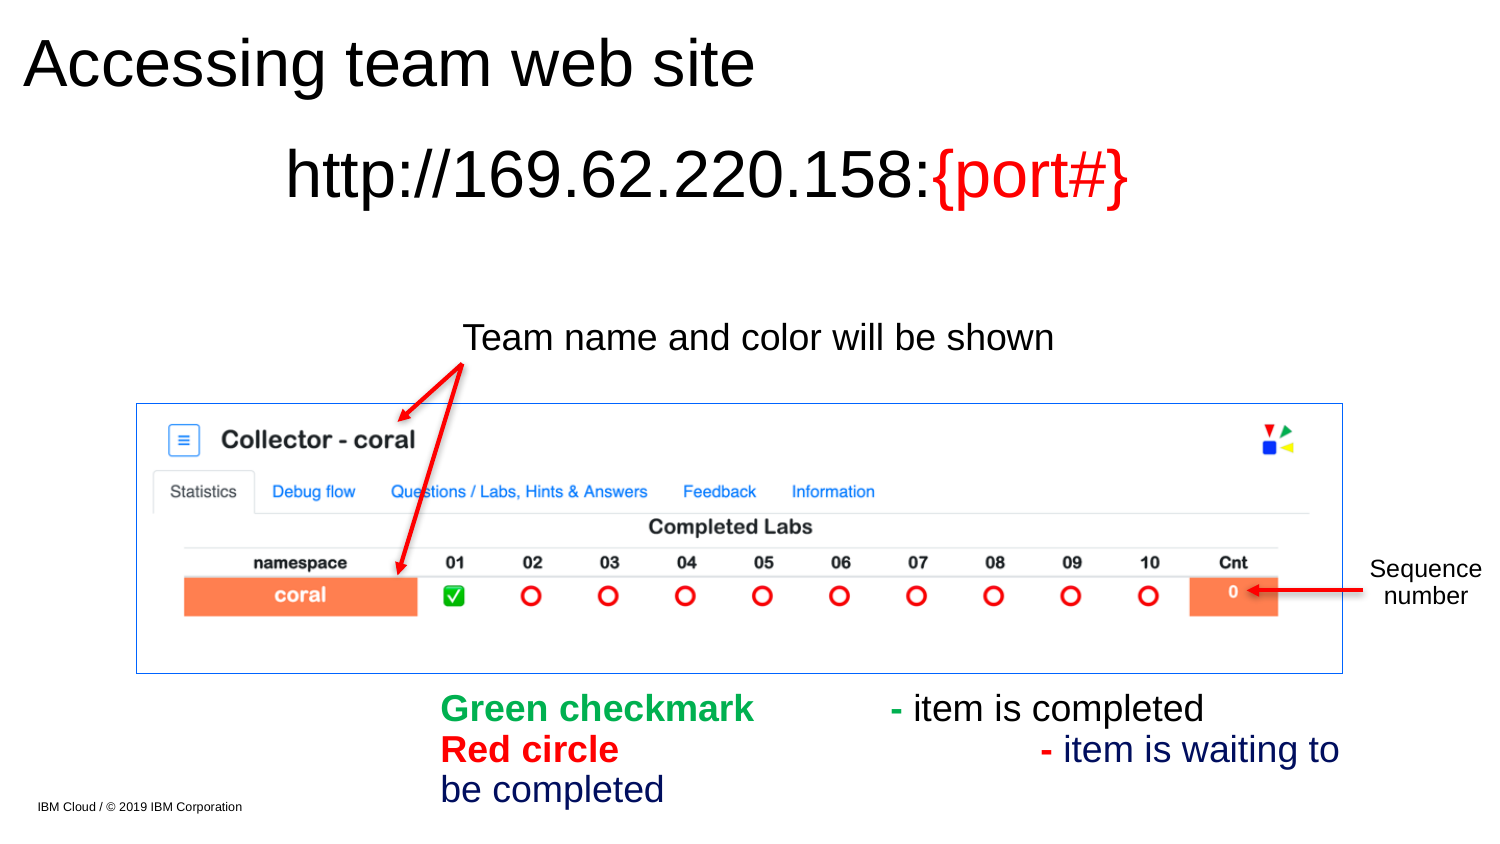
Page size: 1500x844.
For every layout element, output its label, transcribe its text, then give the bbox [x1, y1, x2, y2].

title Accessing team web site [23, 29, 1392, 101]
text_box Team name and color will be shown [462, 317, 1230, 369]
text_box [397, 363, 463, 576]
text_box http://169.62.220.158:{port#} [285, 139, 1156, 222]
footer IBM Cloud / © 2019 IBM Corporation [37, 795, 1088, 818]
text_box Green checkmark - item is completed Red circle - item is waiting to be completed [440, 689, 1391, 807]
text_box Sequence number [1363, 556, 1489, 673]
picture [136, 402, 1344, 675]
